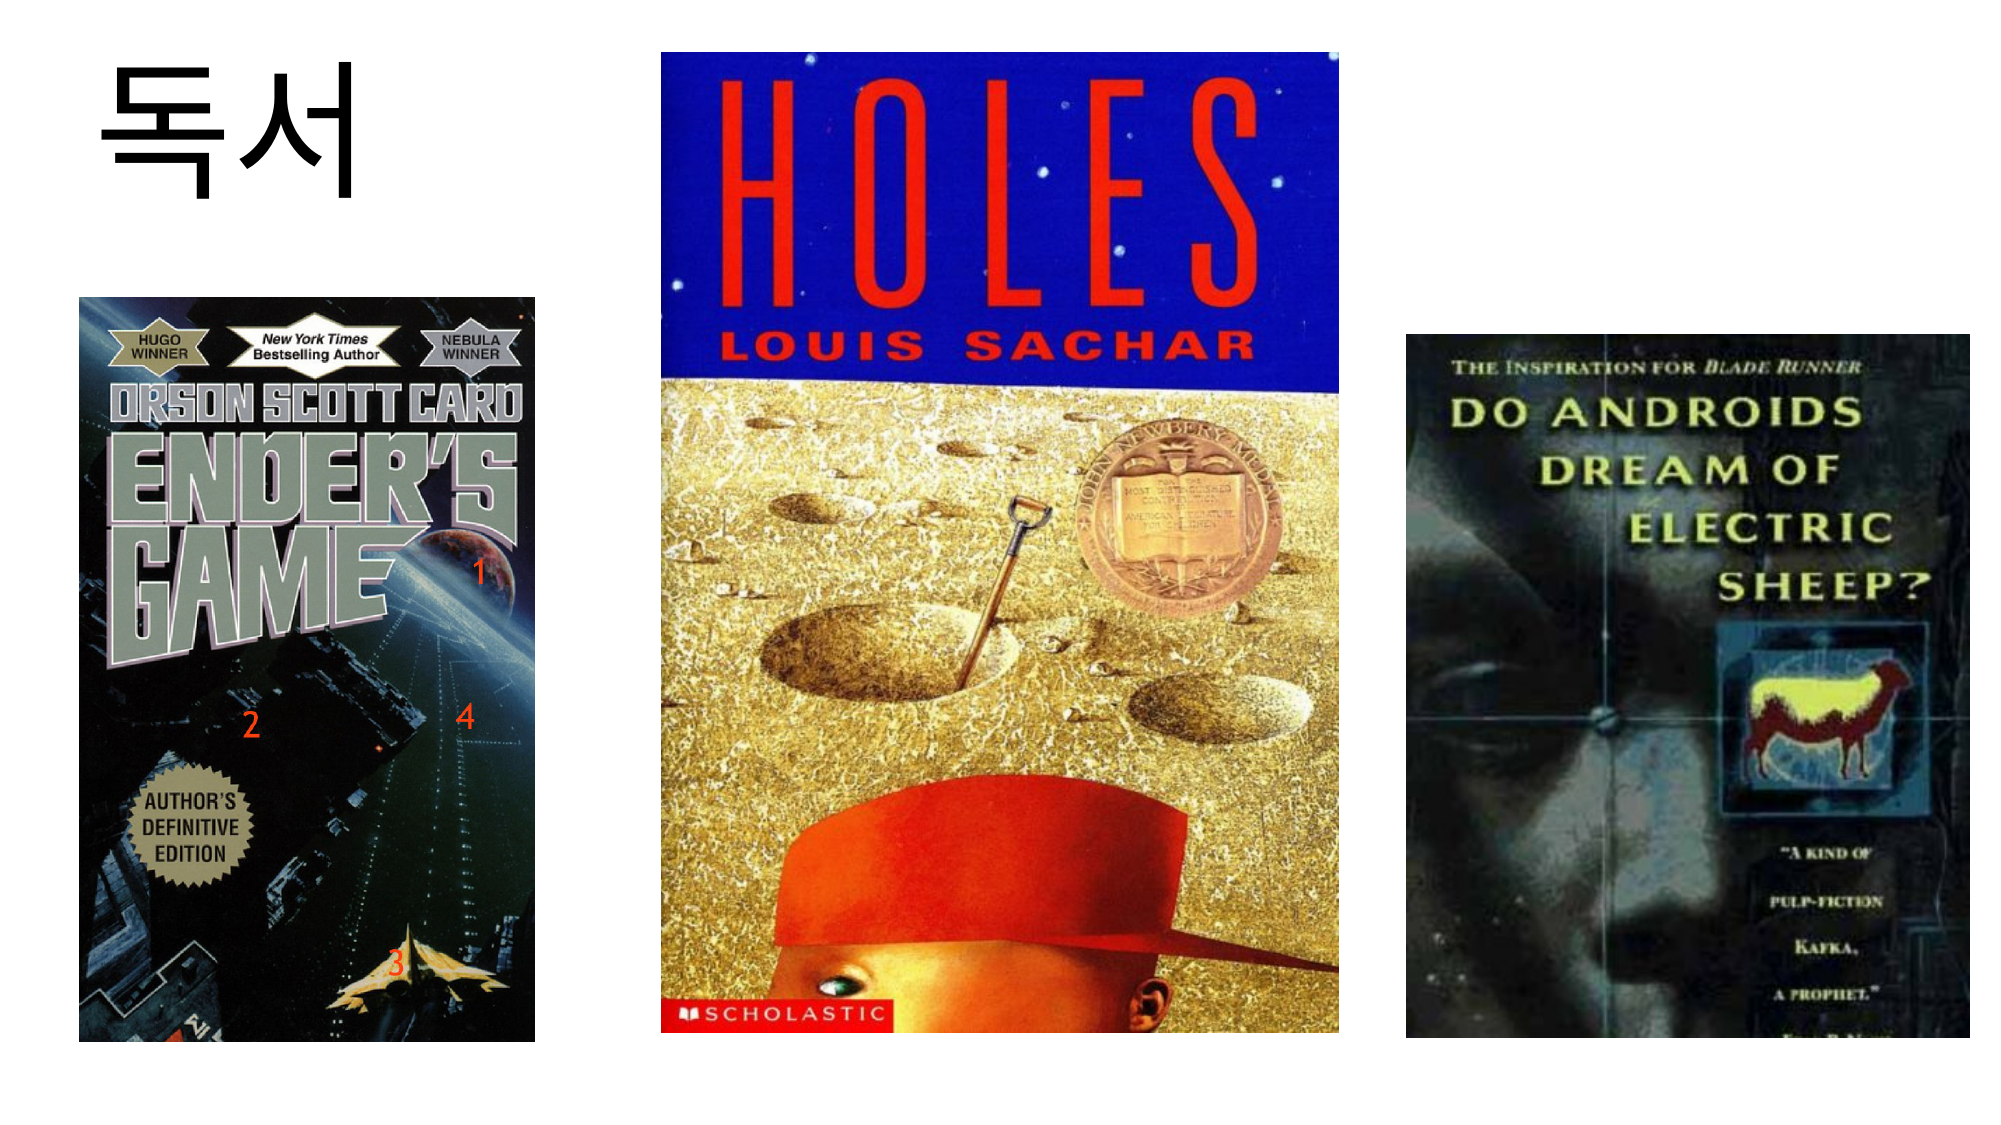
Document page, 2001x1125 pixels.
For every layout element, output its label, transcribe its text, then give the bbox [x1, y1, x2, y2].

picture [1406, 334, 1970, 1038]
picture [661, 52, 1339, 1033]
title 독서 [79, 29, 1805, 247]
picture [79, 297, 535, 1042]
